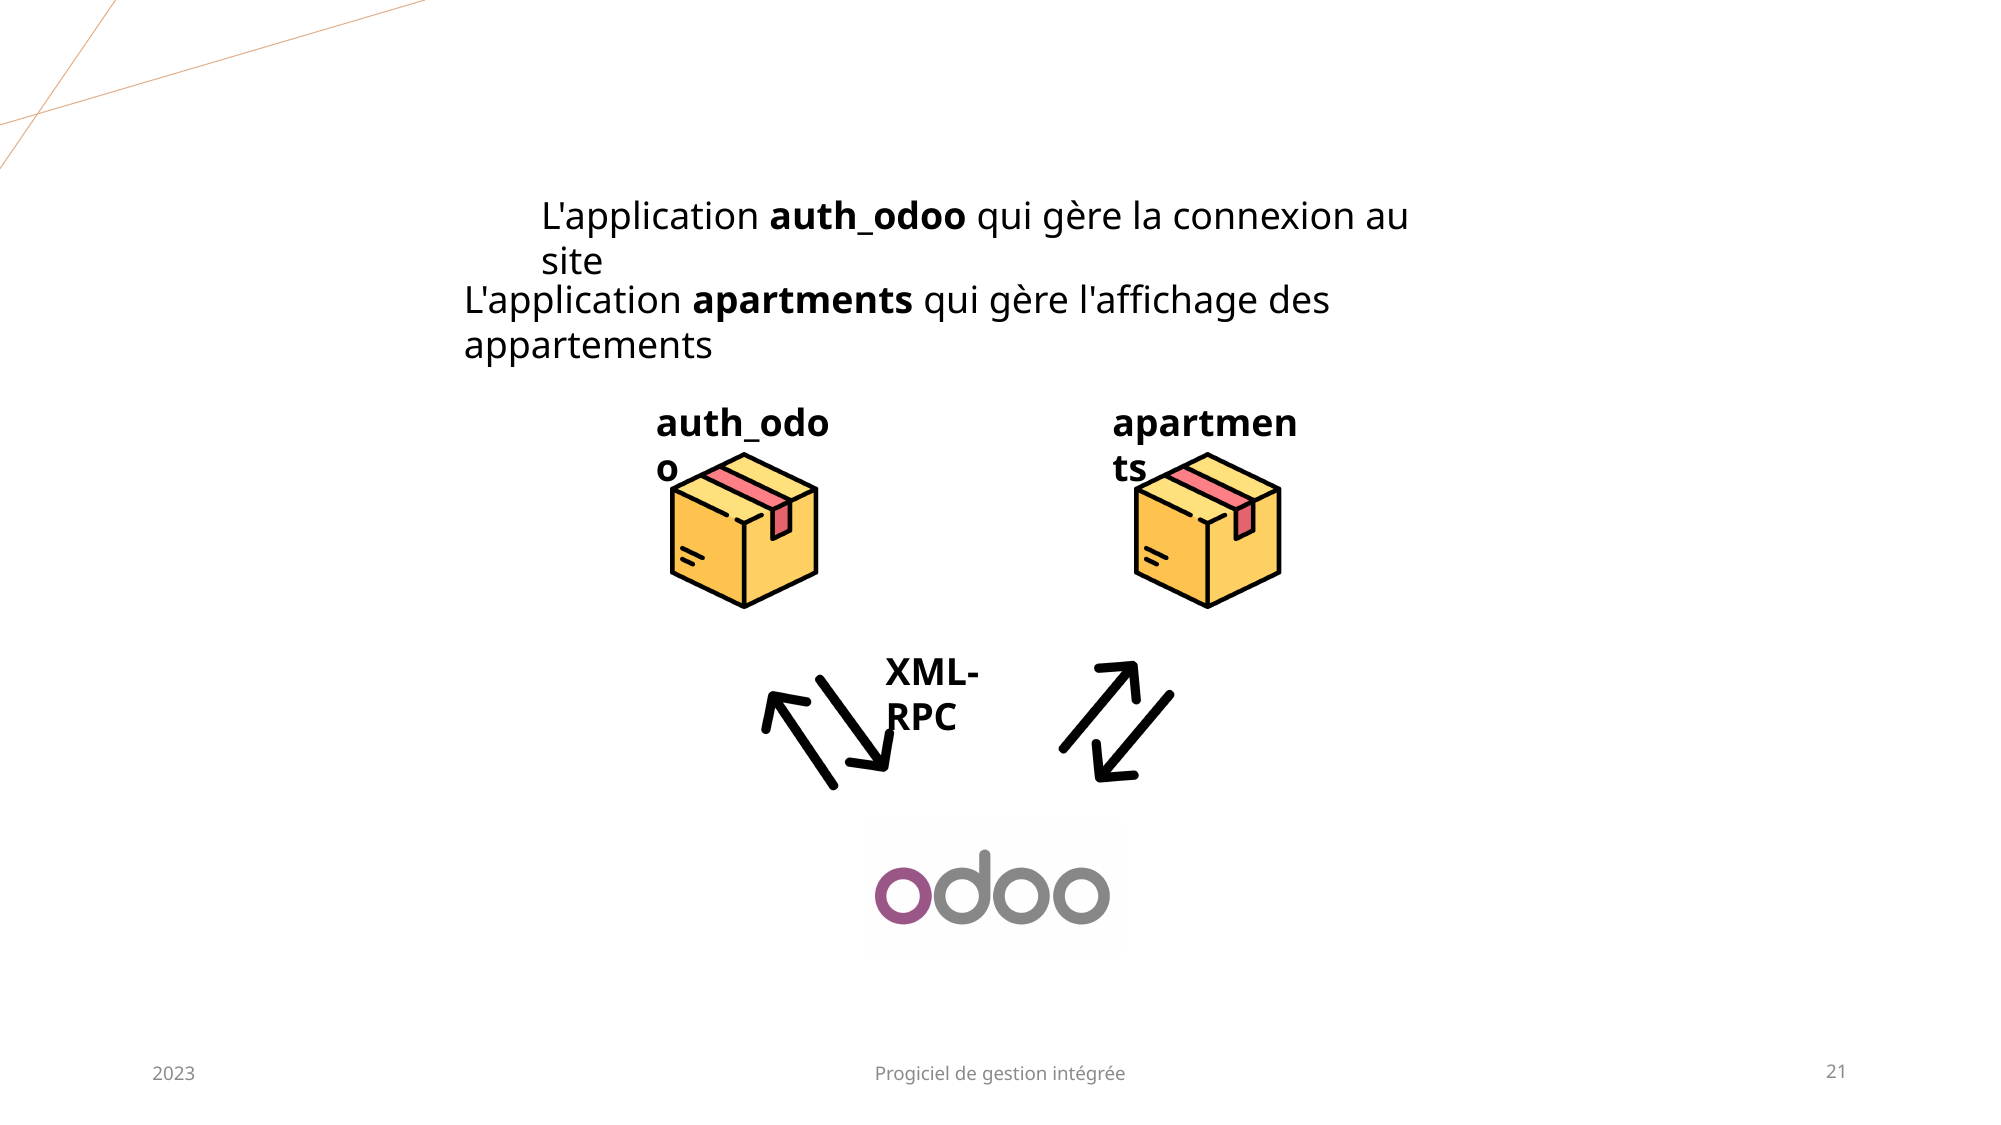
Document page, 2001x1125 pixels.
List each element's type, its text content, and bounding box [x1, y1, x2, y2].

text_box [640, 390, 1320, 955]
slide_number 2023 [137, 1042, 588, 1103]
text_box L'application auth_odoo qui gère la connexion au site [526, 184, 1439, 268]
text_box L'application apartments qui gère l'affichage des appartements [449, 268, 1516, 374]
footer Progiciel de gestion intégrée [662, 1042, 1338, 1103]
slide_number 21 [1412, 1042, 1863, 1103]
